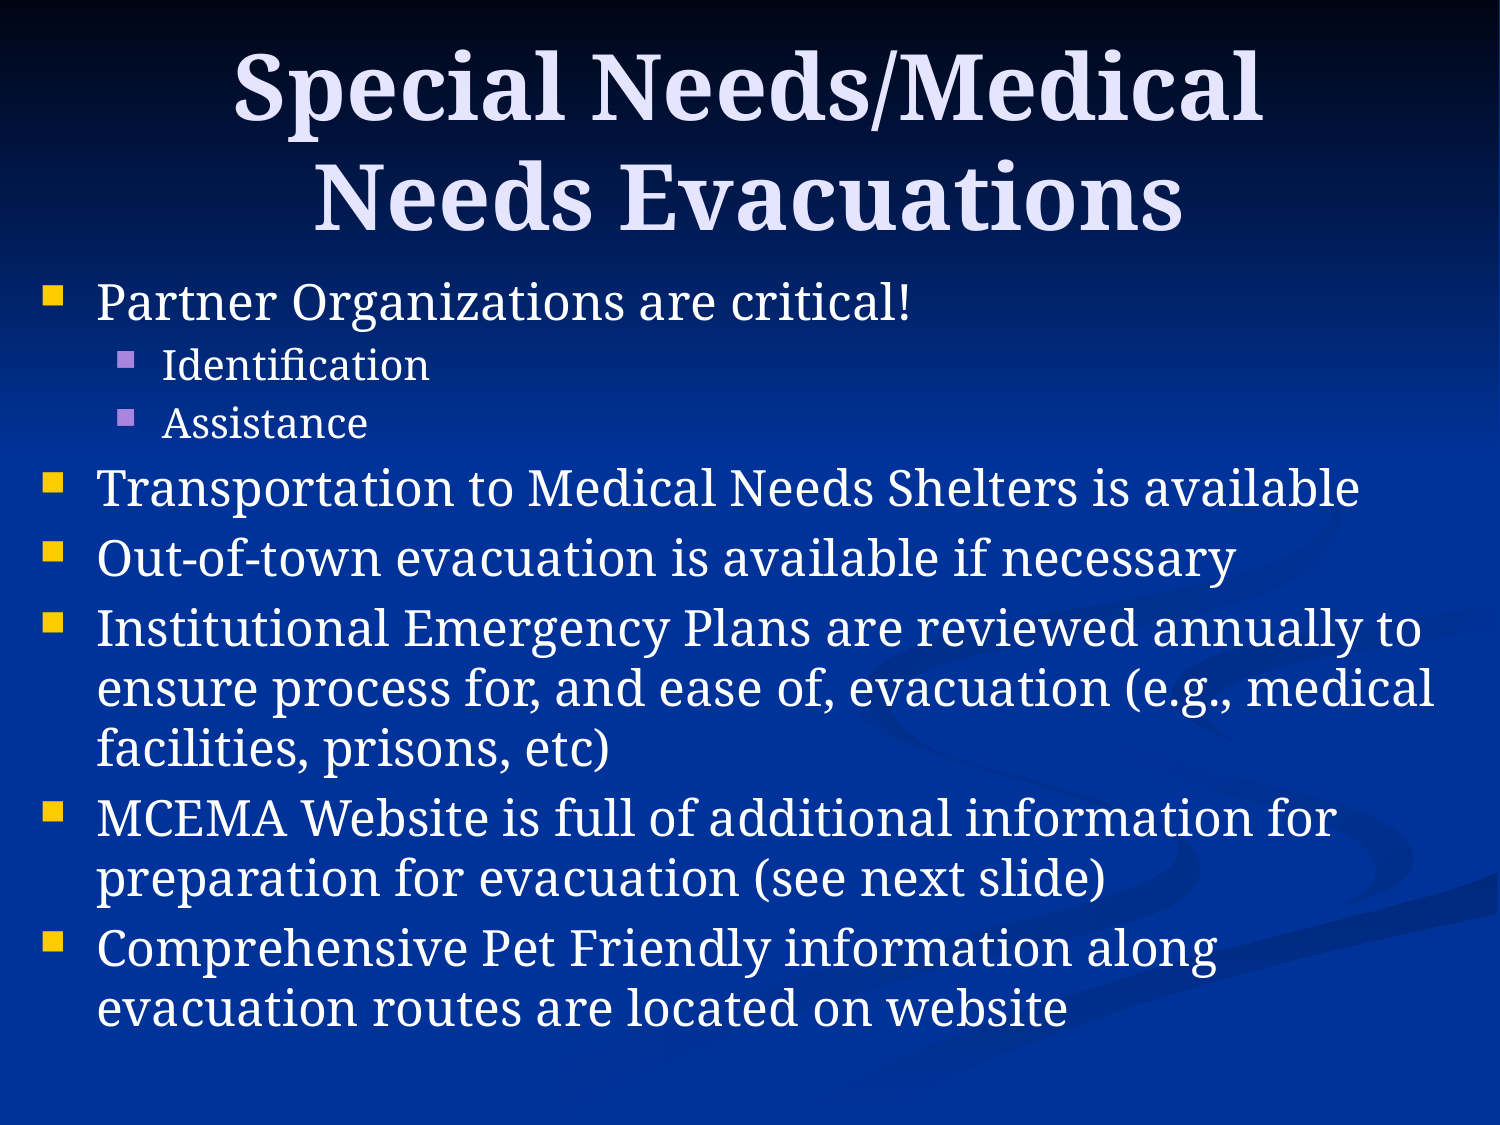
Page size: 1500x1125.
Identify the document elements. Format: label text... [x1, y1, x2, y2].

list Partner Organizations are critical! Identification Assistance Transportation to Medical Needs Shelters is available Out-of-town evacuation is available if necessary Institutional Emergency Plans are reviewed annually to ensure process for, and ease of, evacuation (e.g., medical facilities, prisons, etc) MCEMA Website is full of additional information for preparation for evacuation (see next slide) Comprehensive Pet Friendly information along evacuation routes are located on website [24, 262, 1500, 1006]
title Special Needs/Medical Needs Evacuations [74, 44, 1426, 233]
